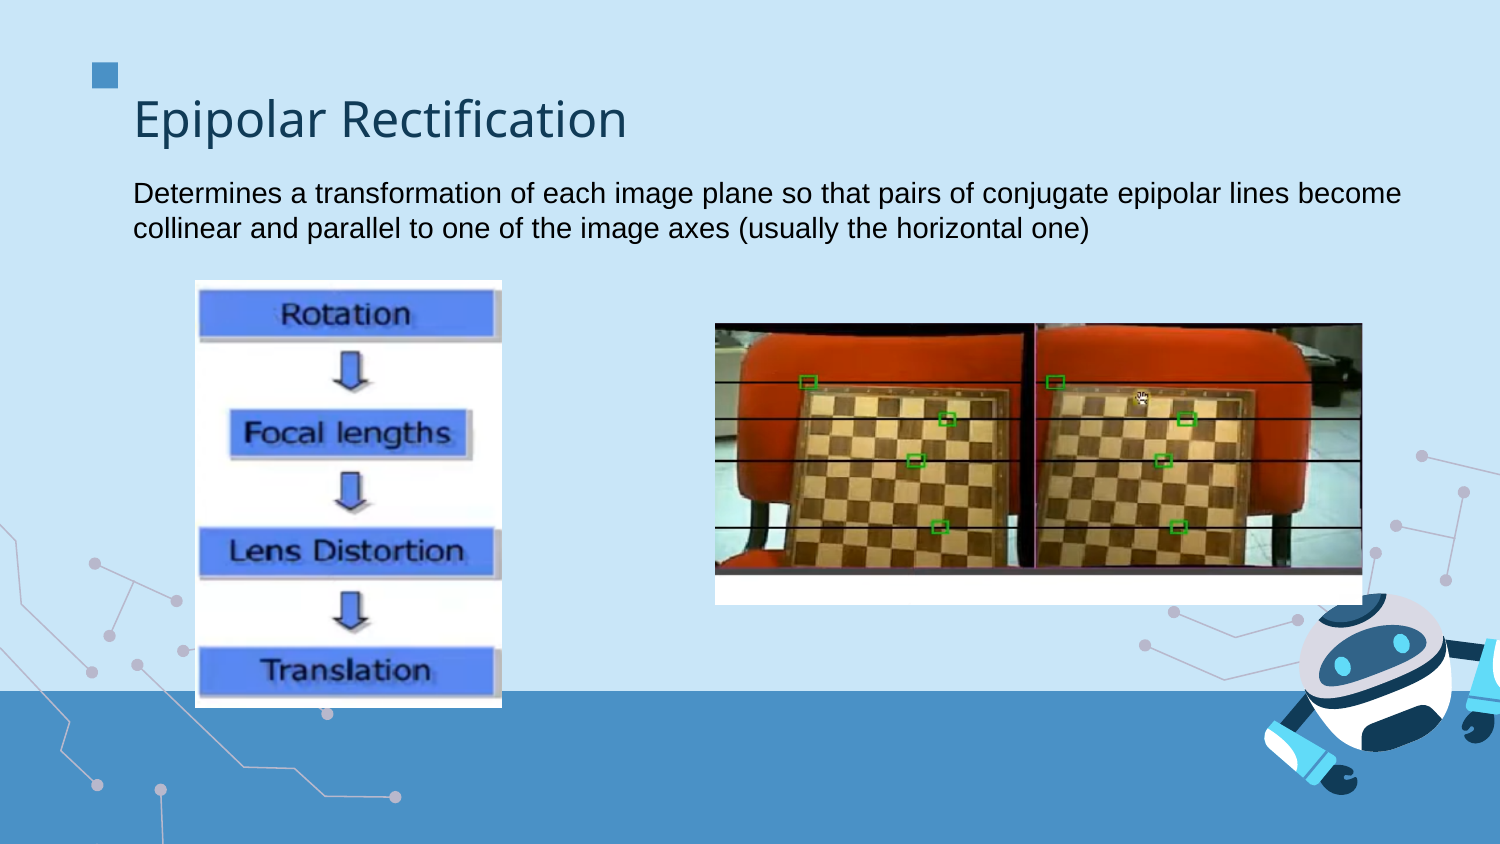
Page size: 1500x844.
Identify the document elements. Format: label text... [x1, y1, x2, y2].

picture [714, 323, 1363, 844]
picture [194, 280, 503, 708]
text_box Determines a transformation of each image plane so that pairs of conjugate epipolar lines become collinear and parallel to one of the image axes (usually the horizontal one) [118, 166, 1468, 253]
title Epipolar Rectification [118, 72, 1382, 166]
